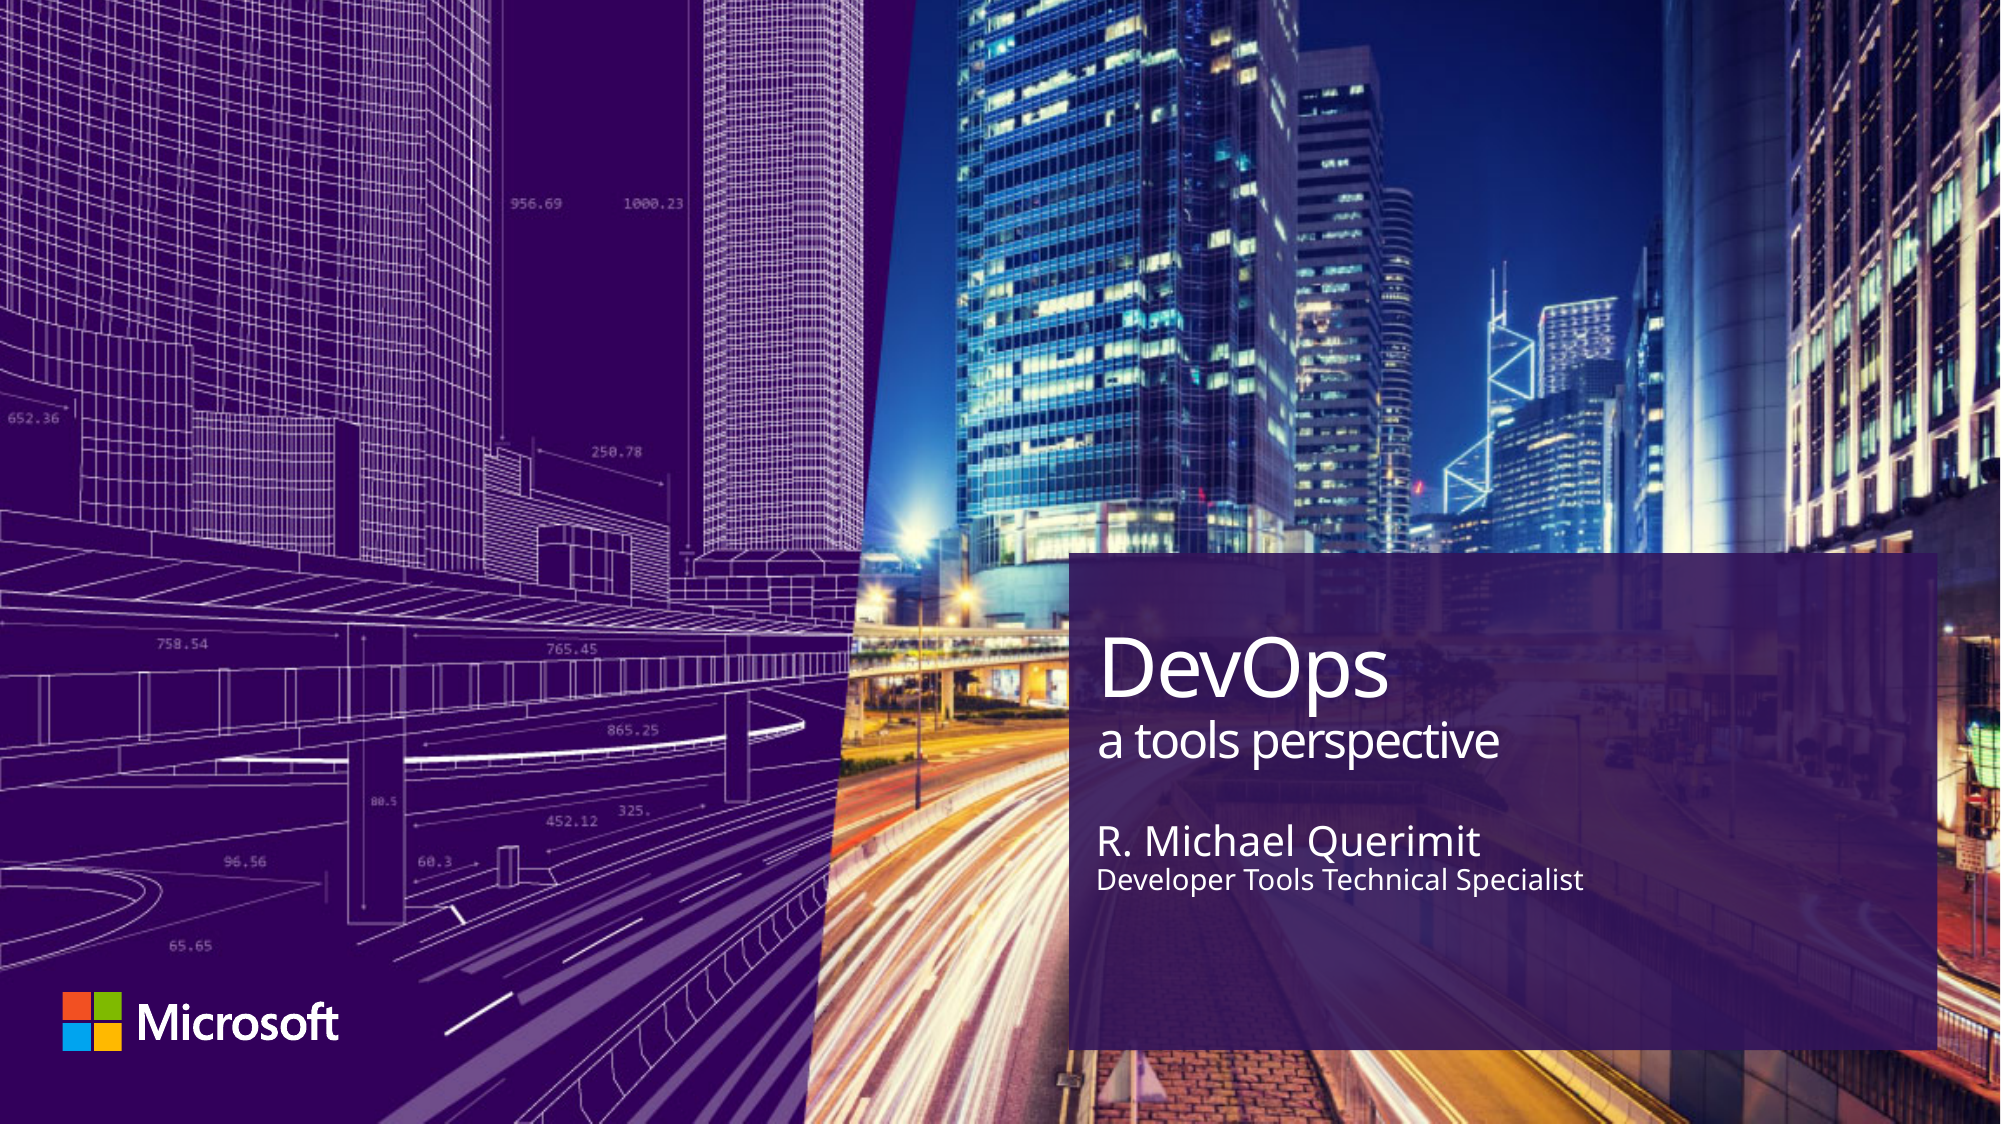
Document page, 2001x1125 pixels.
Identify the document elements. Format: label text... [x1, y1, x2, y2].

title DevOps a tools perspective [1073, 610, 1942, 802]
picture [0, 0, 2001, 1124]
list R. Michael Querimit Developer Tools Technical Specialist [1071, 802, 1942, 1052]
